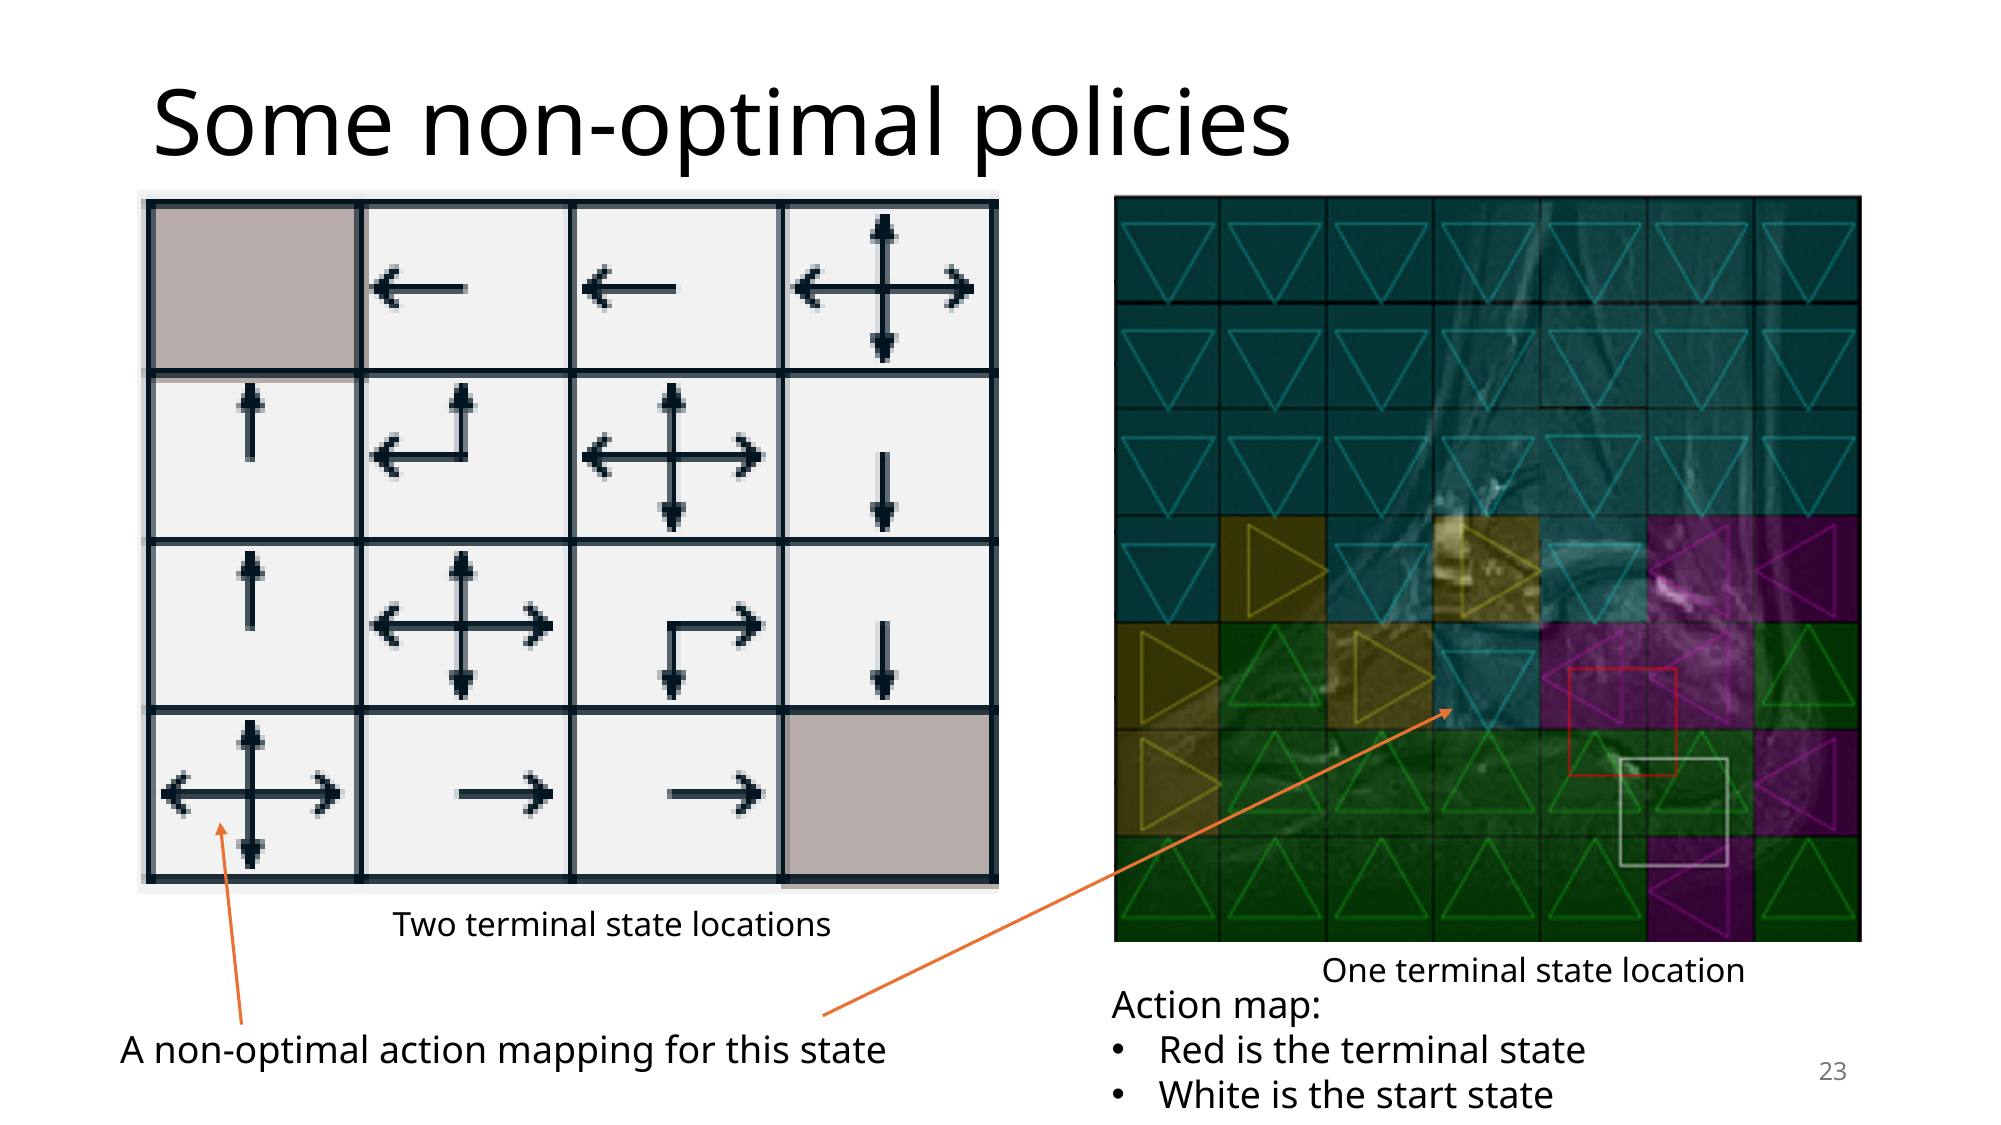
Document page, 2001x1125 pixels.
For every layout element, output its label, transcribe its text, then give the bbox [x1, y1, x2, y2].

picture [1113, 192, 1863, 942]
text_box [219, 821, 242, 1026]
slide_number 23 [1612, 1042, 1863, 1103]
text_box Action map: Red is the terminal state White is the start state [1096, 996, 1612, 1123]
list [136, 190, 999, 894]
text_box Two terminal state locations [378, 895, 822, 951]
title Some non-optimal policies [137, 59, 1863, 193]
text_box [822, 708, 1454, 1017]
text_box A non-optimal action mapping for this state [105, 1018, 903, 1079]
text_box One terminal state location [1454, 942, 1762, 996]
